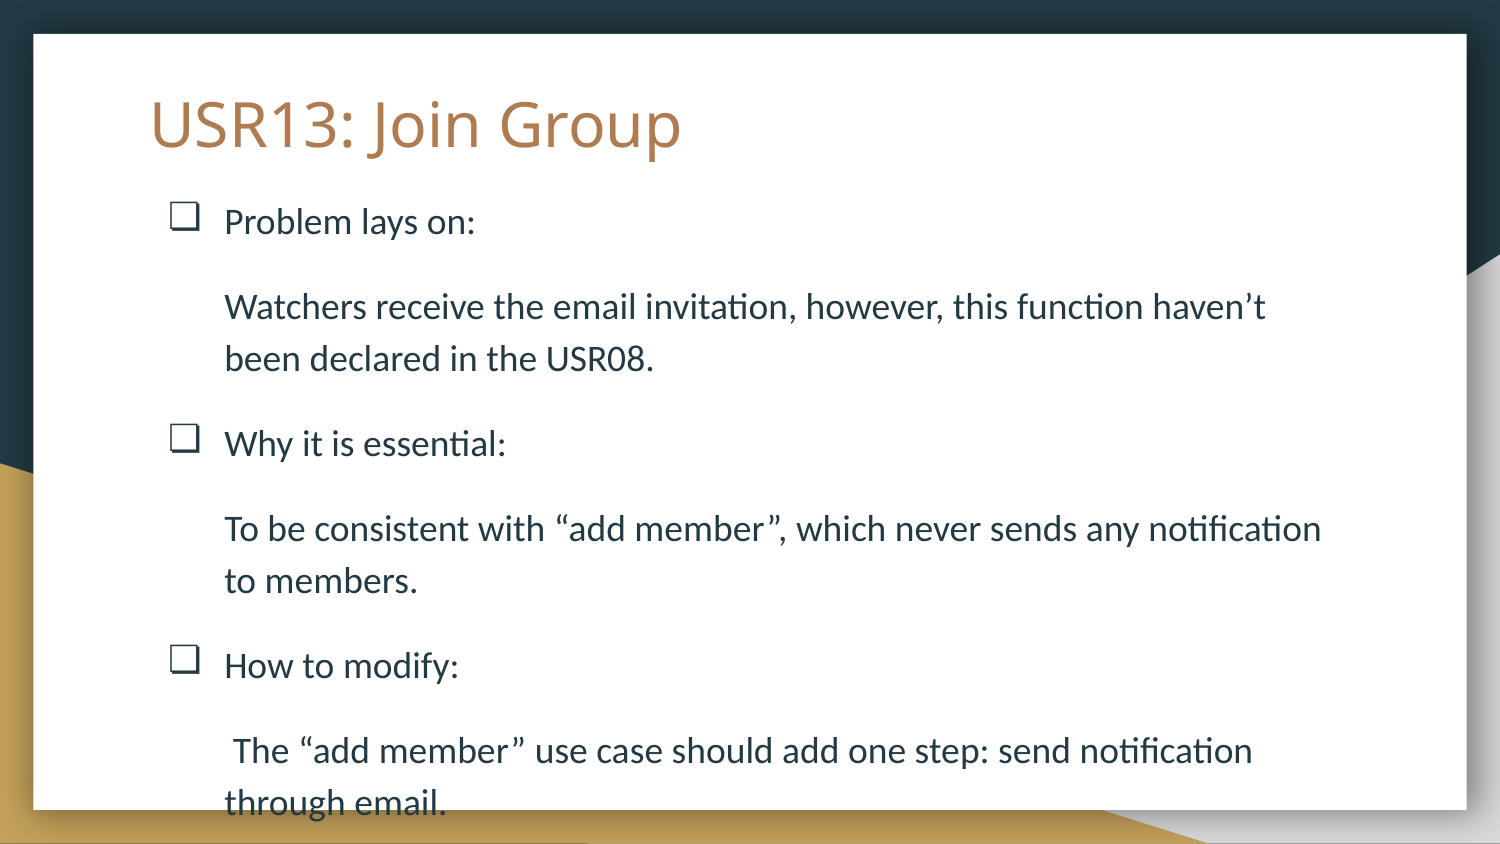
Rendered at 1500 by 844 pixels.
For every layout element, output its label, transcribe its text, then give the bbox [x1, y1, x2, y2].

list Problem lays on: Watchers receive the email invitation, however, this function haven’t been declared in the USR08. Why it is essential: To be consistent with “add member”, which never sends any notification to members. How to modify: The “add member” use case should add one step: send notification through email. [134, 175, 1366, 809]
title USR13: Join Group [134, 70, 1366, 175]
